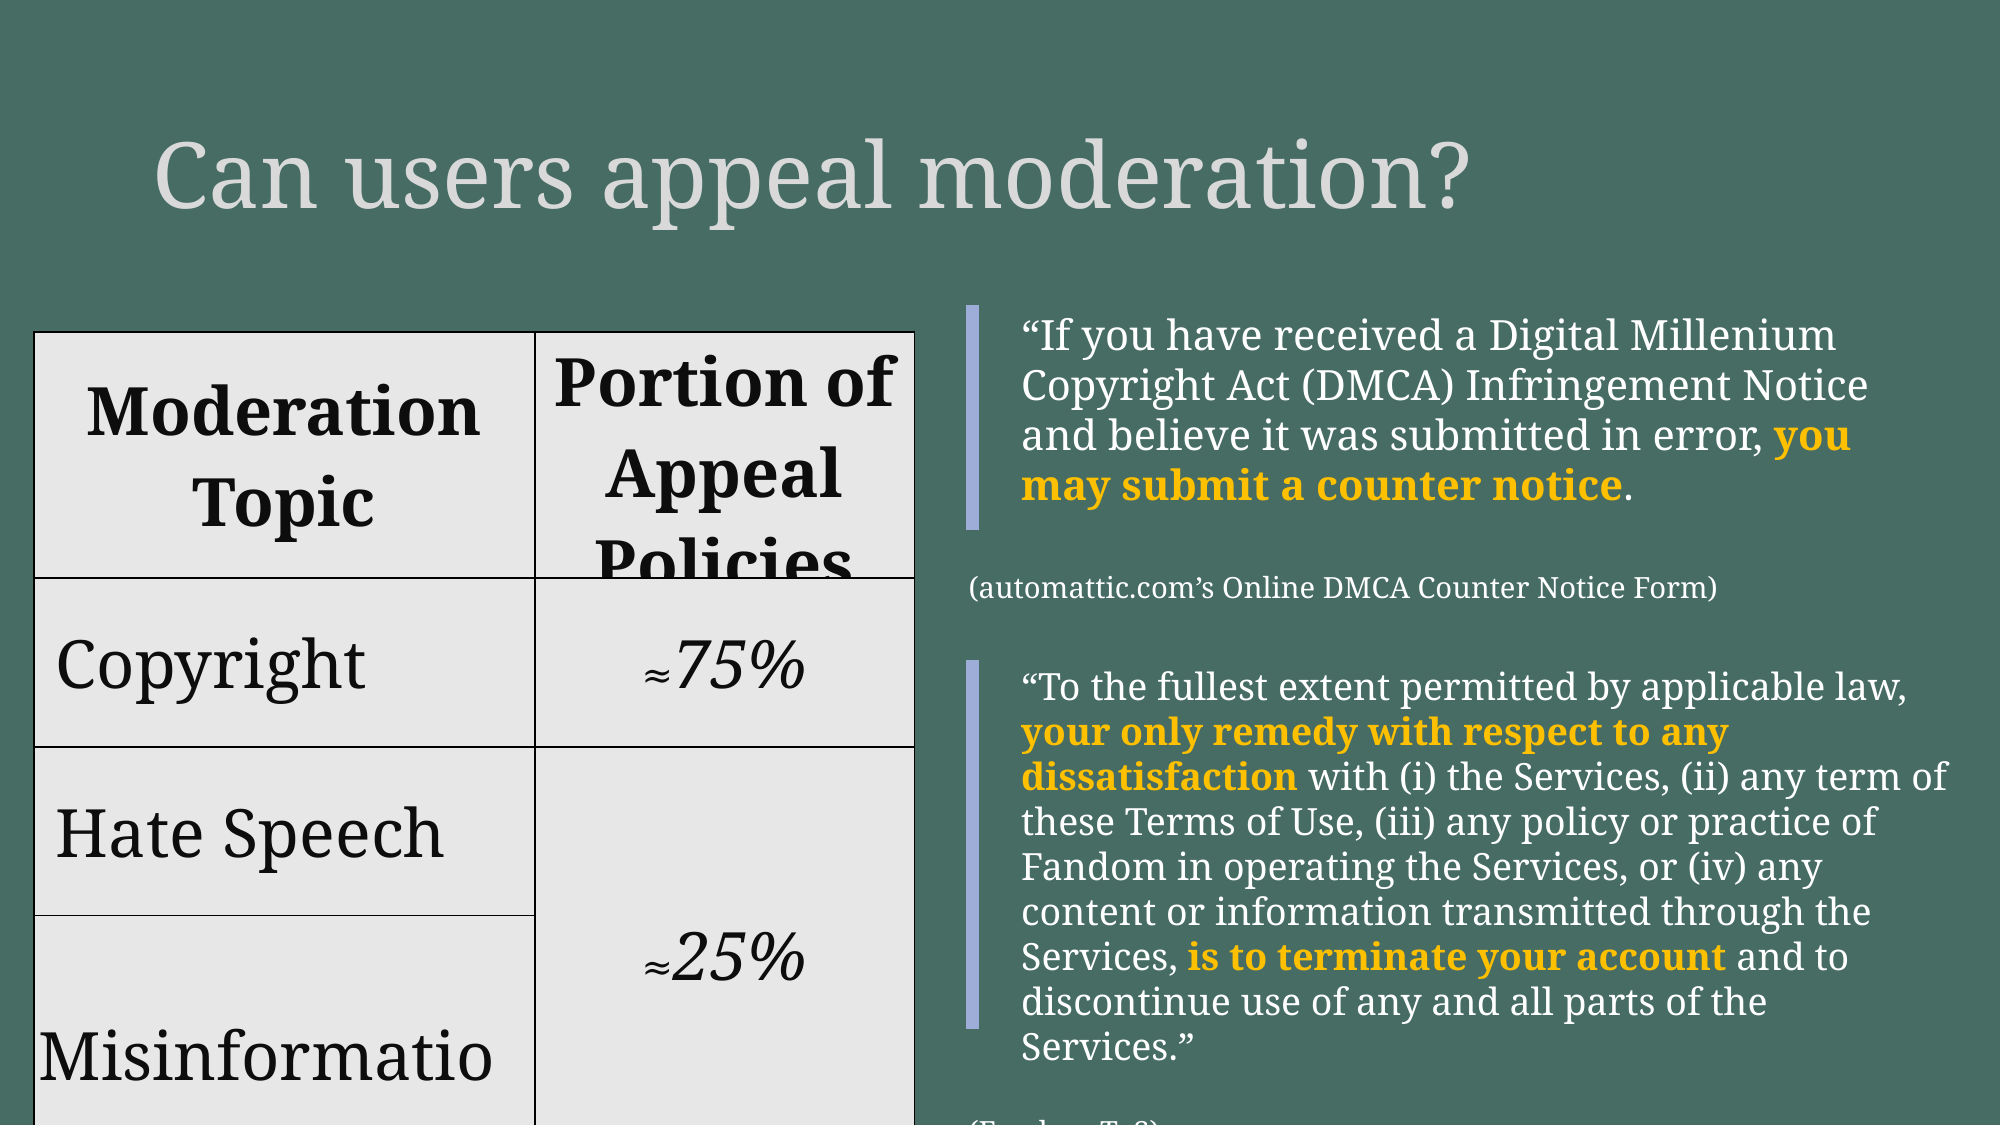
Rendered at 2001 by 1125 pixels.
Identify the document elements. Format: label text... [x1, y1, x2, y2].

table_cell Hate Speech [35, 748, 534, 915]
text_box “If you have received a Digital Millenium Copyright Act (DMCA) Infringement Notice and believe it was submitted in error, you may submit a counter notice. (automattic.com’s Online DMCA Counter Notice Form) [856, 301, 1913, 612]
text_box “To the fullest extent permitted by applicable law, your only remedy with respect to any dissatisfaction with (i) the Services, (ii) any term of these Terms of Use, (iii) any policy or practice of Fandom in operating the Services, or (iv) any content or information transmitted through the Services, is to terminate your account and to discontinue use of any and all parts of the Services.” (Fandom ToS) [915, 655, 1967, 1125]
table_cell Copyright [35, 579, 534, 746]
table_cell ≈75% [536, 579, 914, 746]
table_header Moderation Topic [35, 333, 534, 577]
table_cell Misinformation [35, 916, 534, 1125]
title Can users appeal moderation? [137, 69, 1863, 288]
table_cell ≈25% [536, 748, 914, 1125]
table_header Portion of Appeal Policies [536, 333, 914, 577]
